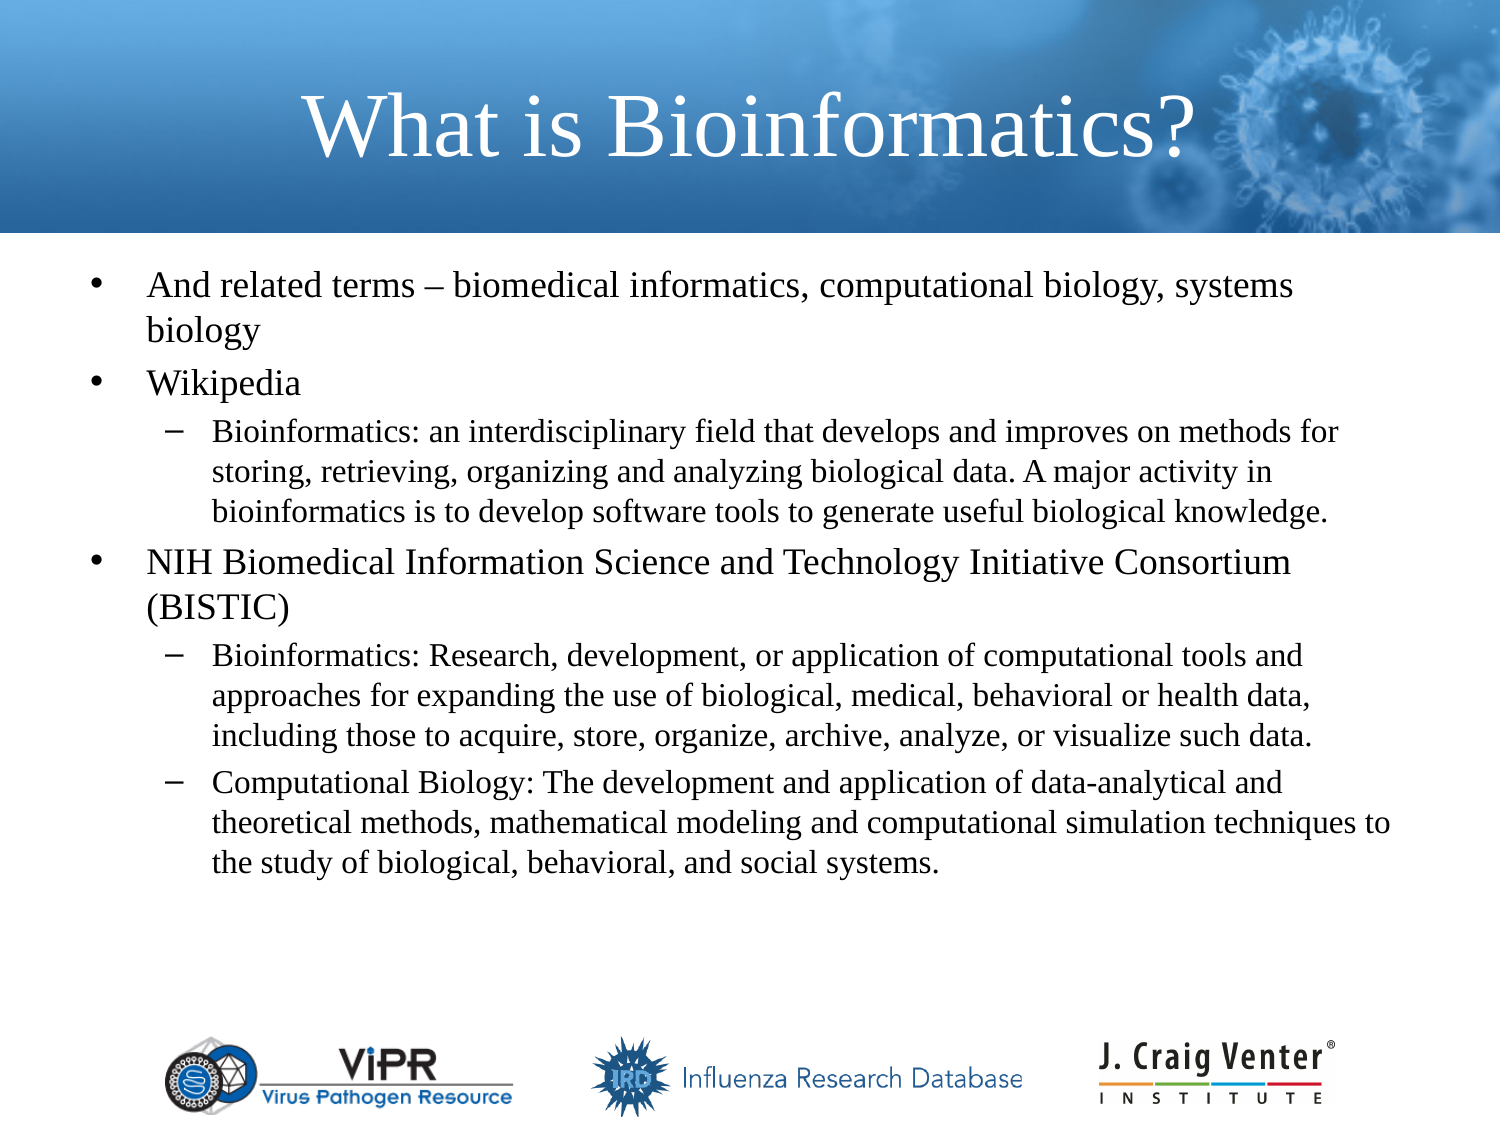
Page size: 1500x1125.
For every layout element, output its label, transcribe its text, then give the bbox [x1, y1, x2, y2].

picture [1099, 1040, 1335, 1104]
title What is Bioinformatics? [75, 45, 1425, 196]
list And related terms – biomedical informatics, computational biology, systems biology Wikipedia Bioinformatics: an interdisciplinary field that develops and improves on methods for storing, retrieving, organizing and analyzing biological data. A major activity in bioinformatics is to develop software tools to generate useful biological knowledge. NIH Biomedical Information Science and Technology Initiative Consortium (BISTIC) Bioinformatics: Research, development, or application of computational tools and approaches for expanding the use of biological, medical, behavioral or health data, including those to acquire, store, organize, archive, analyze, or visualize such data. Computational Biology: The development and application of data-analytical and theoretical methods, mathematical modeling and computational simulation techniques to the study of biological, behavioral, and social systems. [75, 252, 1425, 1018]
picture [0, 0, 1500, 233]
